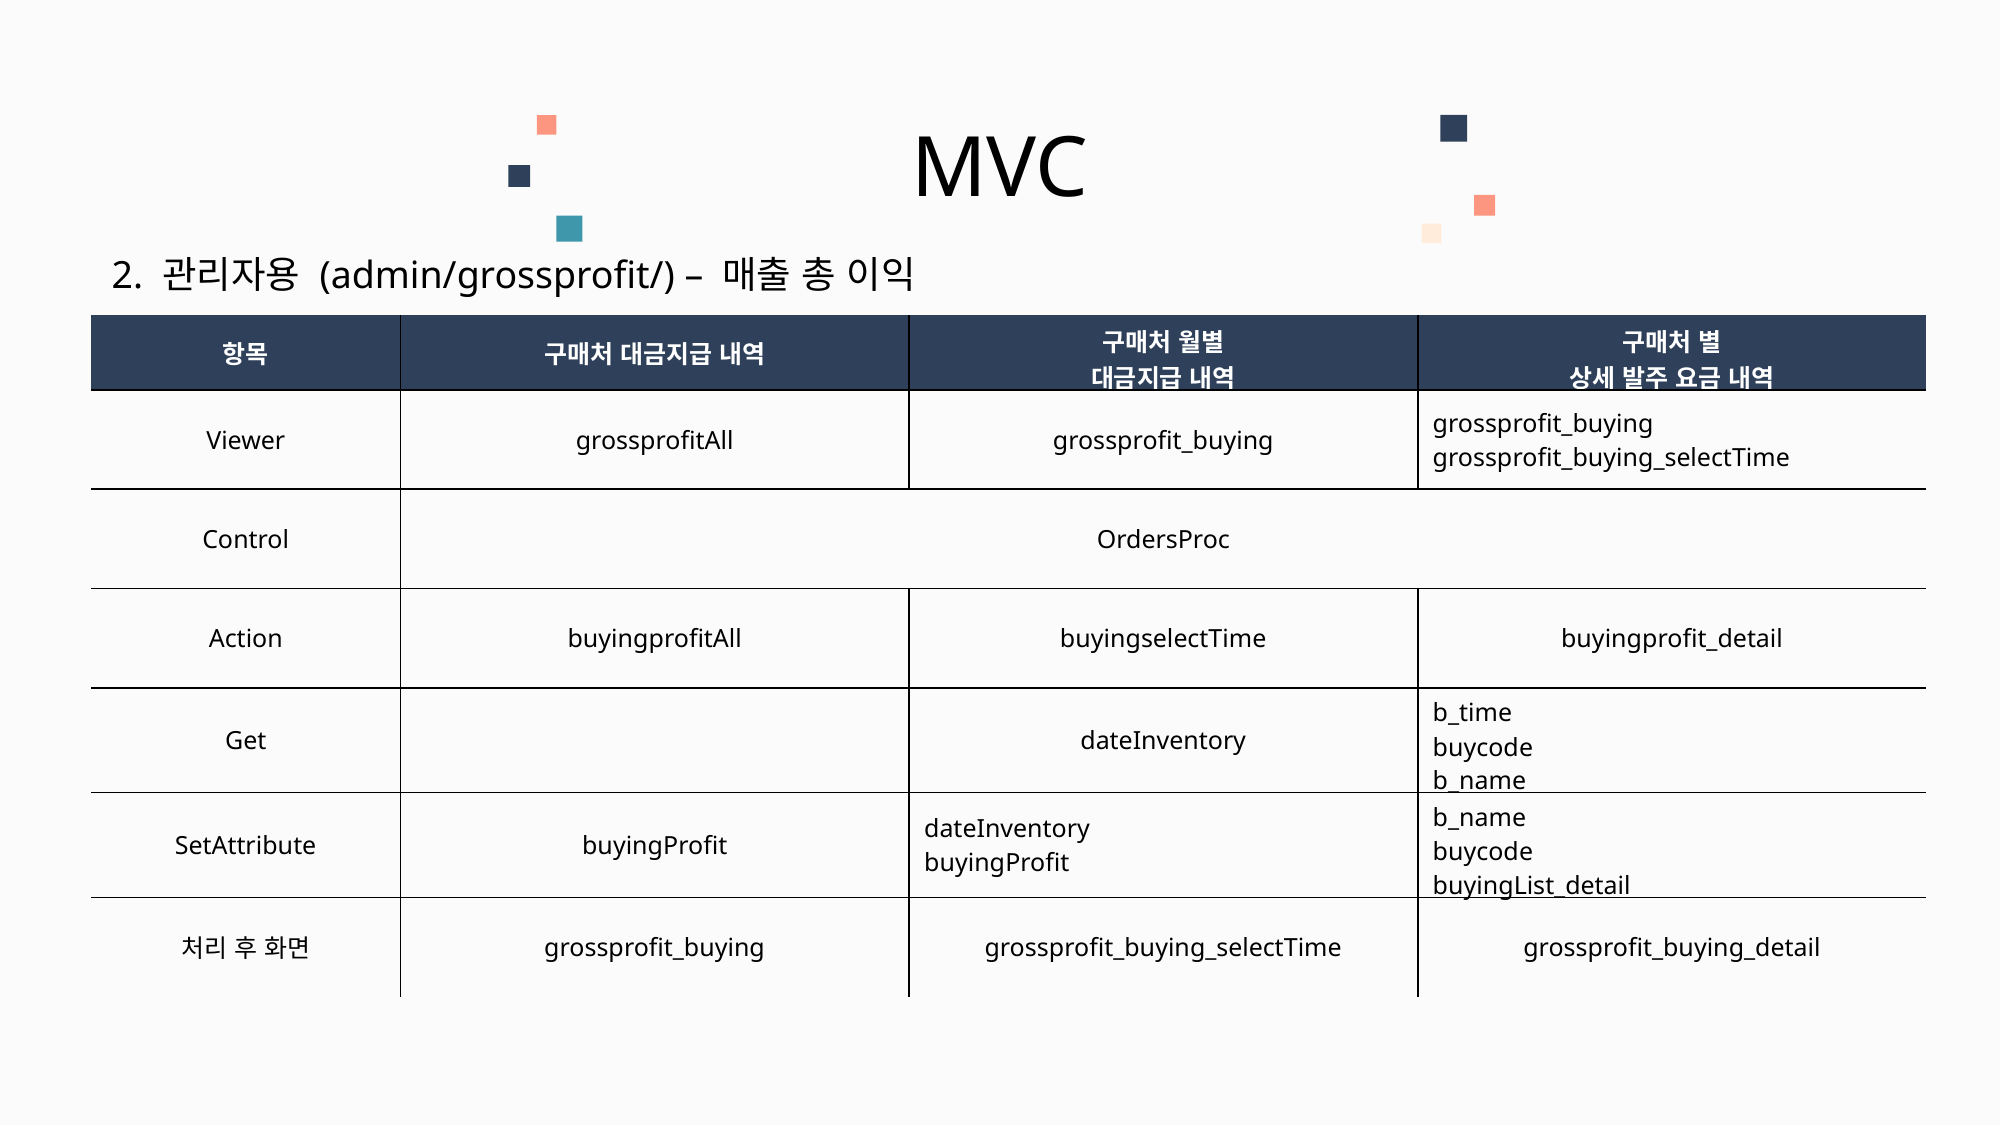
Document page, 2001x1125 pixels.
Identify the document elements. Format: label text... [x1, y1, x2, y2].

text_box [1439, 114, 1468, 143]
table_cell Viewer [91, 391, 400, 488]
text_box [536, 114, 557, 136]
table_cell b_time buycode b_name [1419, 689, 1926, 792]
table_cell Action [91, 589, 400, 687]
table_cell buyingProfit [401, 793, 908, 897]
table_header 구매처 대금지급 내역 [401, 315, 908, 389]
table_cell grossprofit_buying [910, 391, 1417, 488]
table_cell [401, 689, 908, 792]
text_box 2. 관리자용 (admin/grossprofit/) – 매출 총 이익 [96, 243, 1468, 304]
table_cell dateInventory [910, 689, 1417, 792]
table_cell buyingselectTime [910, 589, 1417, 687]
table_cell OrdersProc [401, 490, 1926, 588]
text_box [1473, 194, 1496, 217]
table_cell grossprofitAll [401, 391, 908, 488]
table_cell 처리 후 화면 [91, 898, 400, 997]
table_cell grossprofit_buying_detail [1419, 898, 1926, 997]
table_cell grossprofit_buying grossprofit_buying_selectTime [1419, 391, 1926, 488]
table_cell dateInventory buyingProfit [910, 793, 1417, 897]
text_box [1421, 223, 1442, 244]
table_cell Control [91, 490, 400, 588]
table_header 항목 [91, 315, 400, 389]
text_box [555, 215, 583, 243]
table_cell b_name buycode buyingList_detail [1419, 793, 1926, 897]
table_header 구매처 별 상세 발주 요금 내역 [1419, 315, 1926, 389]
table_cell Get [91, 689, 400, 792]
table_header 구매처 월별 대금지급 내역 [910, 315, 1417, 389]
text_box MVC [896, 105, 1104, 220]
table_cell buyingprofit_detail [1419, 589, 1926, 687]
text_box [507, 164, 531, 188]
table_cell grossprofit_buying_selectTime [910, 898, 1417, 997]
table_cell buyingprofitAll [401, 589, 908, 687]
table_cell SetAttribute [91, 793, 400, 897]
table_cell grossprofit_buying [401, 898, 908, 997]
